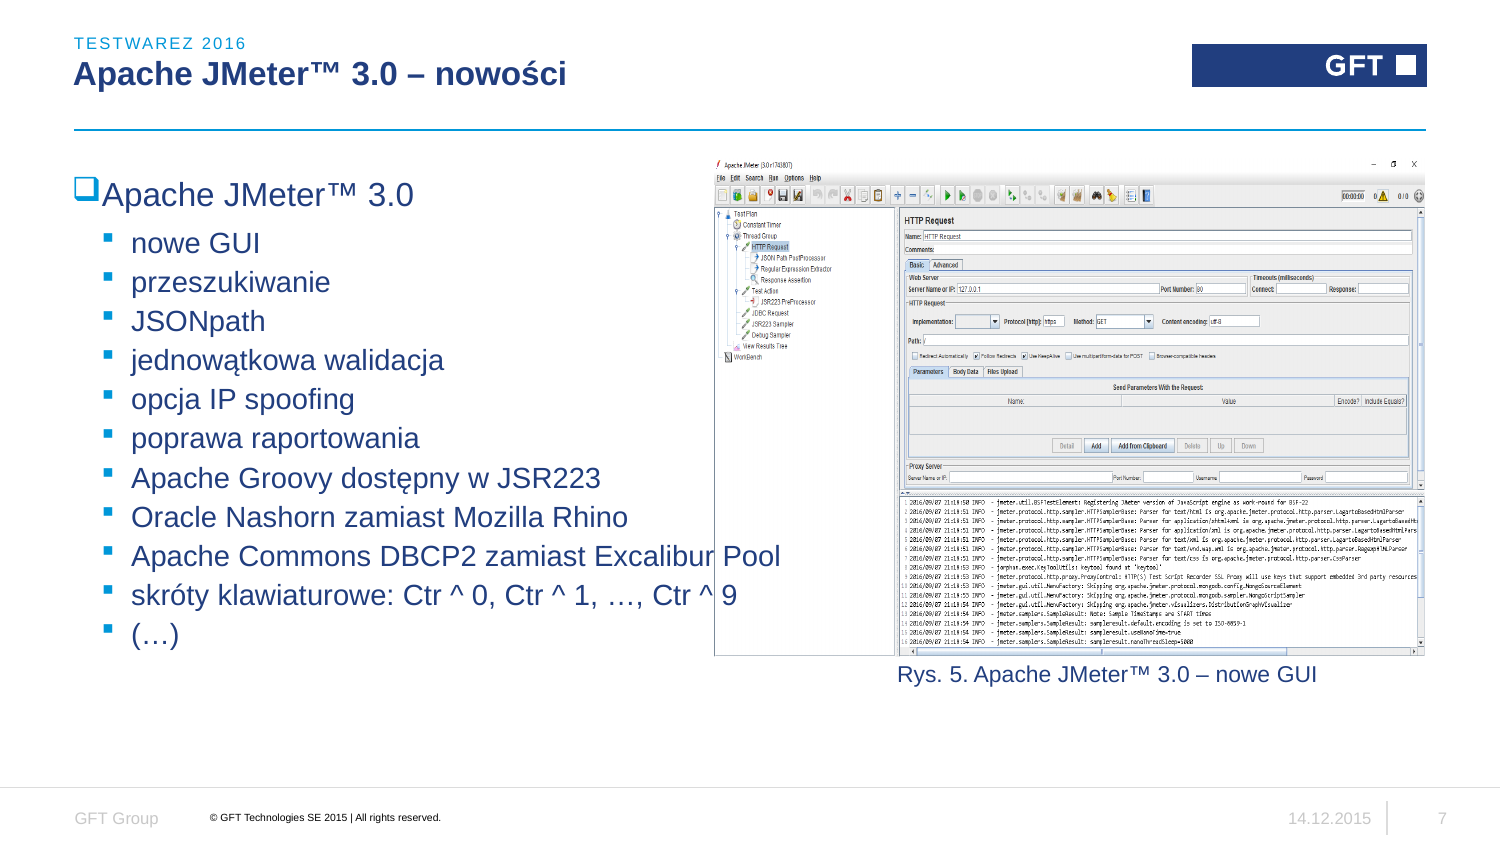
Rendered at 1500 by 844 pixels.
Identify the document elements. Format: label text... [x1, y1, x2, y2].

title Apache JMeter™ 3.0 – nowości [72, 56, 1171, 93]
picture [714, 158, 1425, 657]
list TestWarez 2016 [73, 32, 1172, 53]
list Apache JMeter™ 3.0 nowe GUI przeszukiwanie JSONpath jednowątkowa walidacja opcja IP spoofing poprawa raportowania Apache Groovy dostępny w JSR223 Oracle Nashorn zamiast Mozilla Rhino Apache Commons DBCP2 zamiast Excalibur Pool skróty klawiaturowe: Ctr ^ 0, Ctr ^ 1, …, Ctr ^ 9 (…) [71, 173, 1425, 705]
text_box Rys. 5. Apache JMeter™ 3.0 – nowe GUI [790, 659, 1425, 708]
